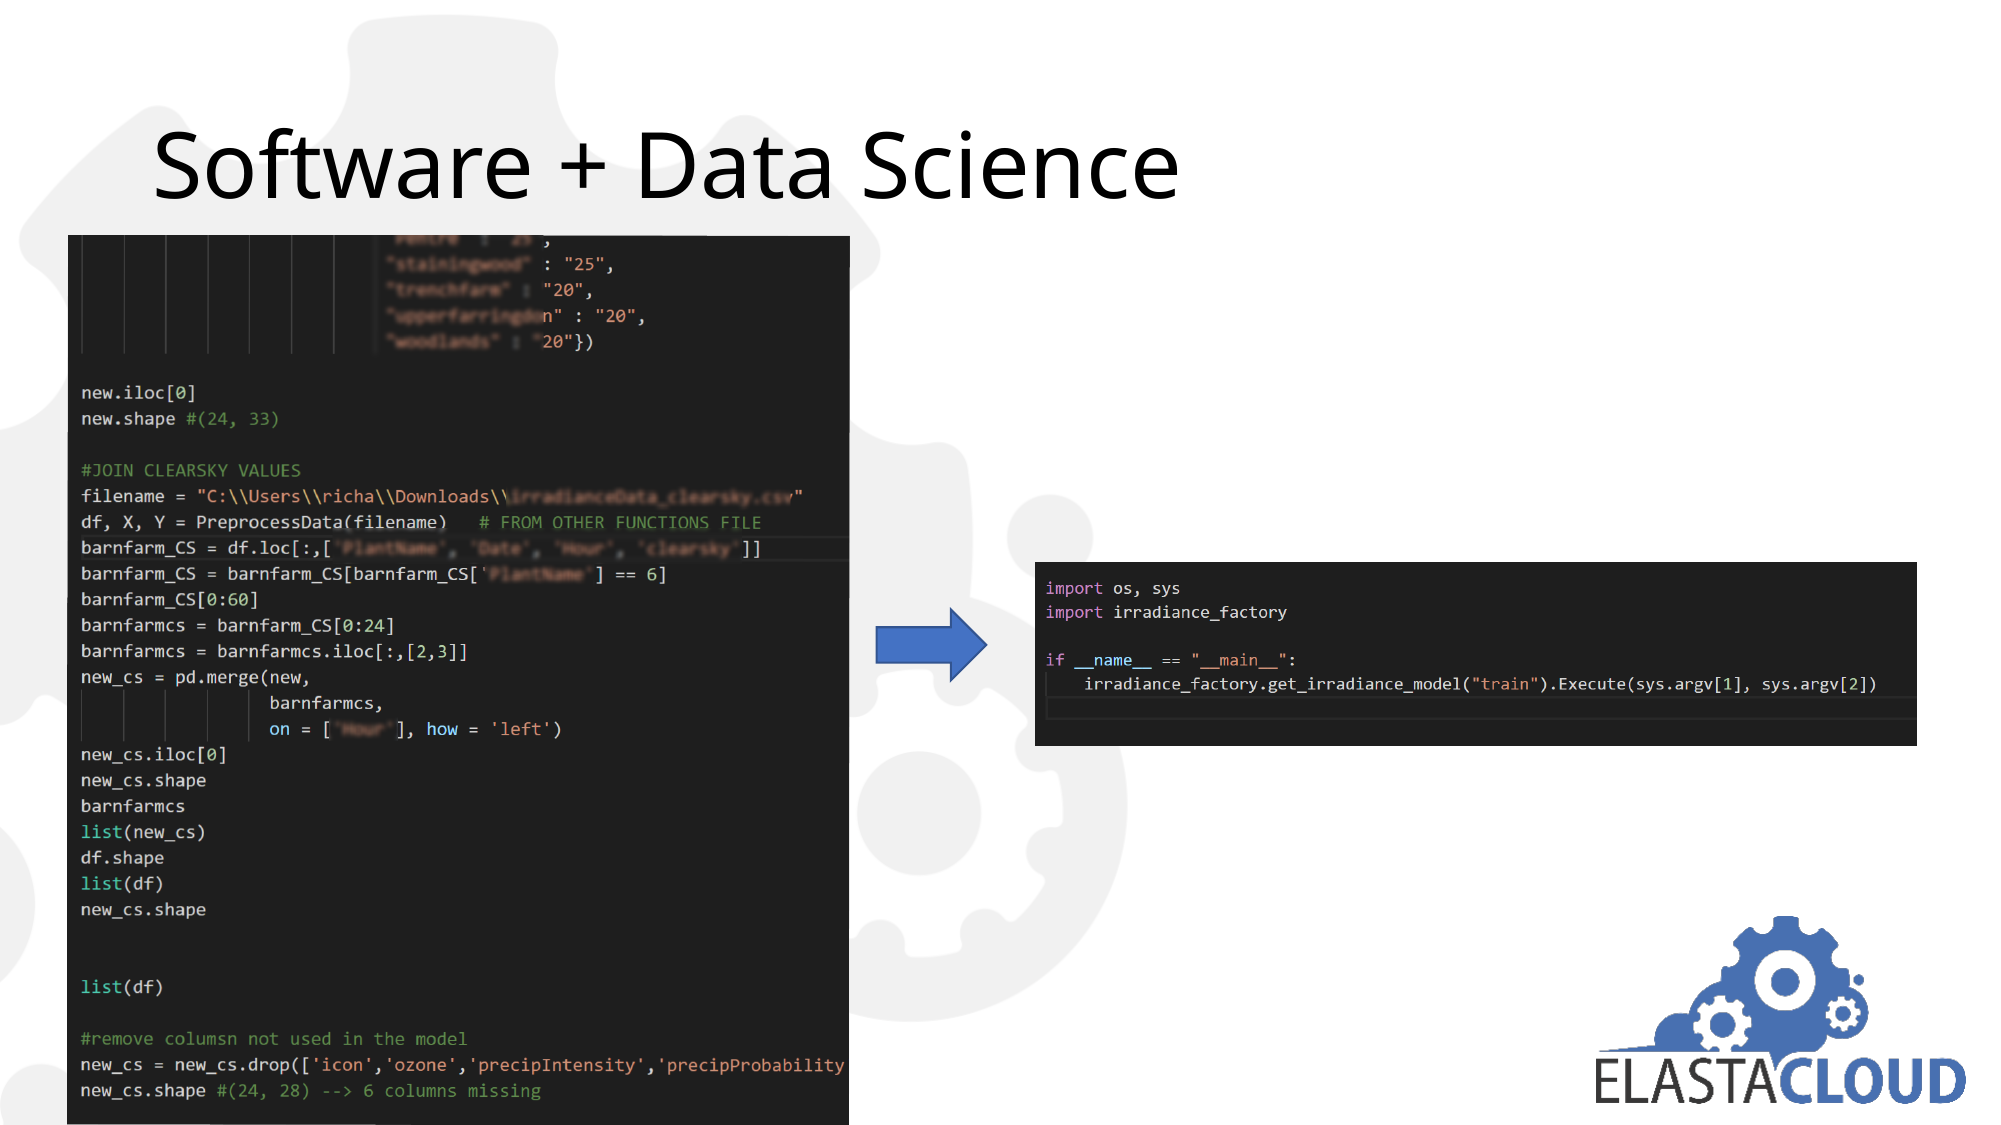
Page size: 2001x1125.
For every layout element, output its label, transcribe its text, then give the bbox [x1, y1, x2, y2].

picture [67, 235, 850, 1125]
picture [1582, 910, 1975, 1117]
text_box [875, 607, 988, 683]
title Software + Data Science [137, 59, 1863, 278]
picture [1035, 562, 1917, 746]
